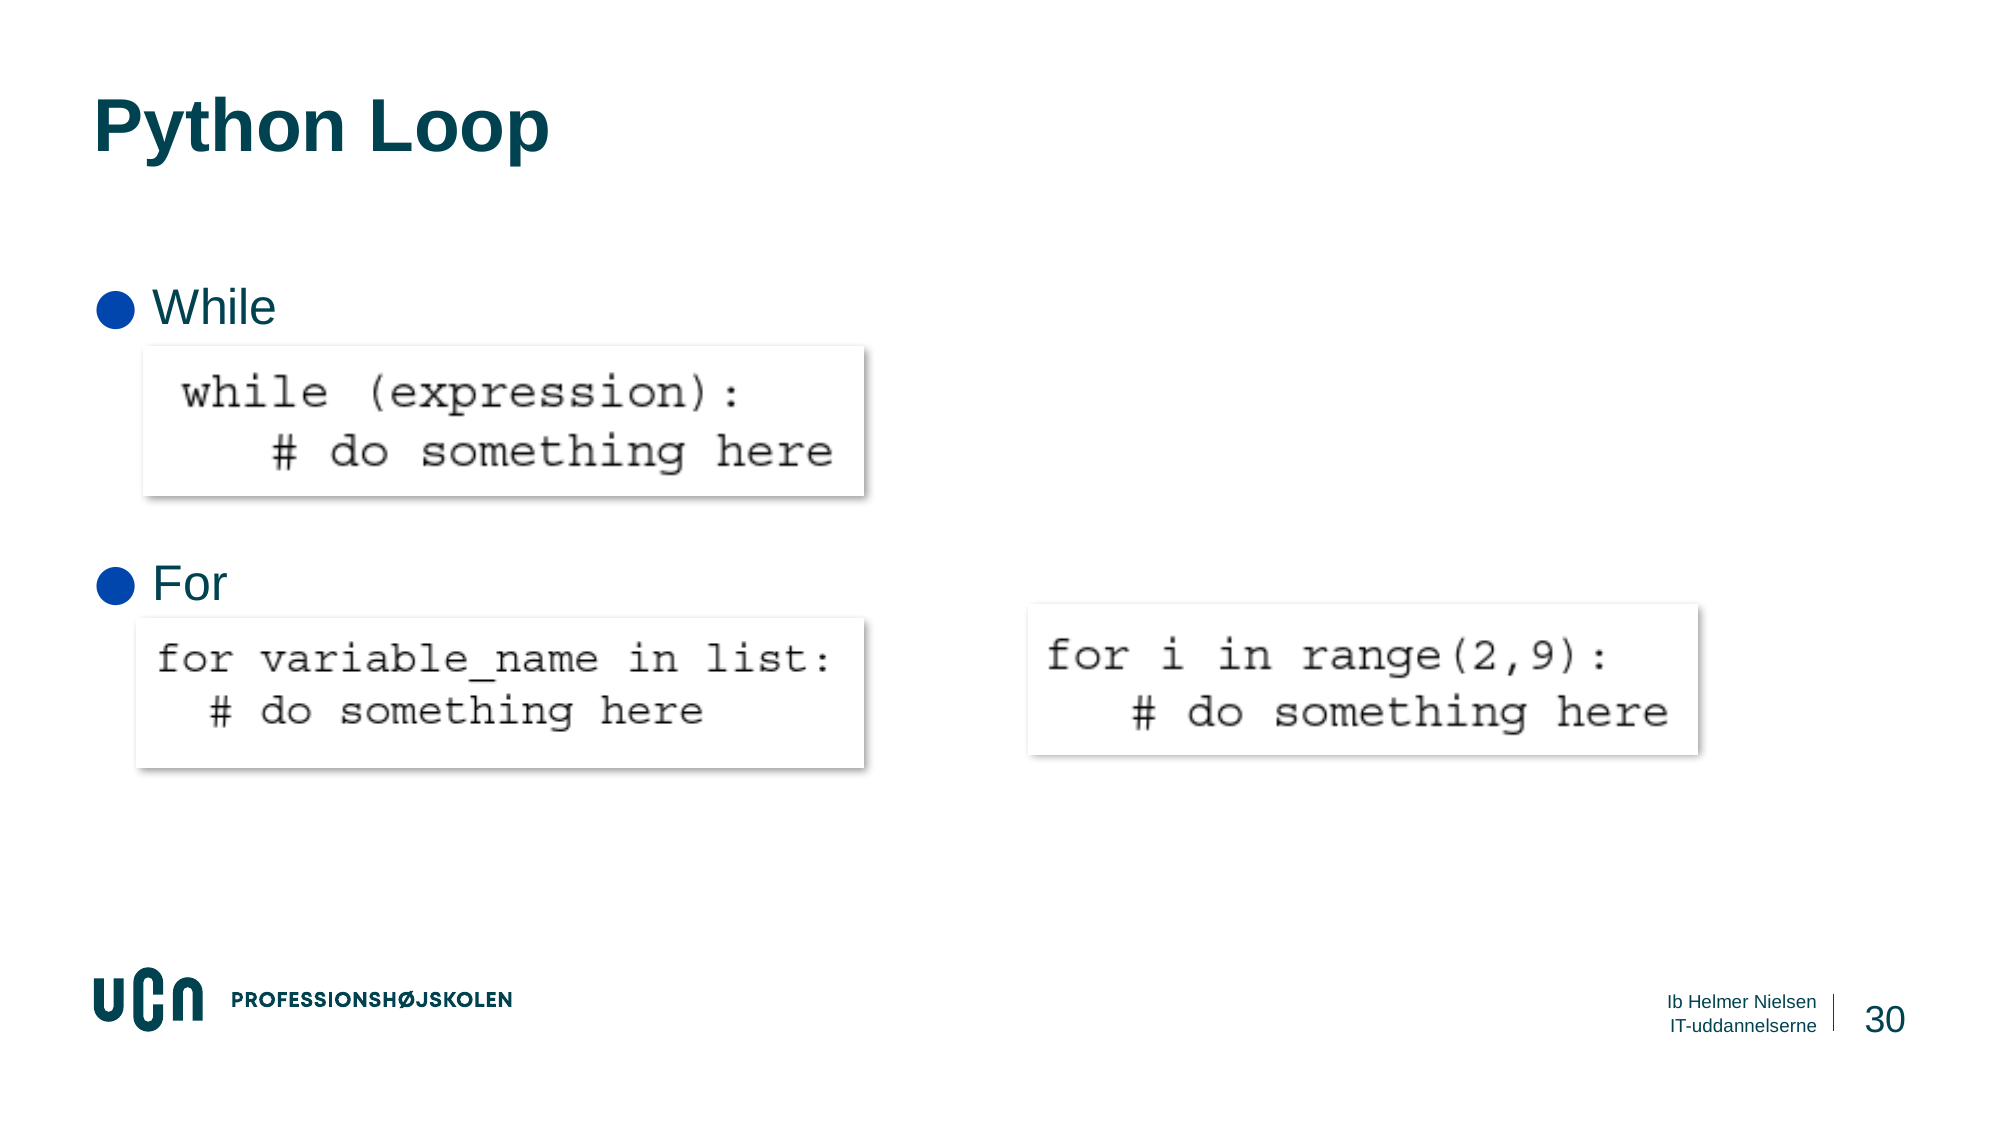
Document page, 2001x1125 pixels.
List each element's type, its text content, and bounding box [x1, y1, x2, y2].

list While For [93, 272, 1907, 938]
picture [1028, 604, 1698, 755]
title Python Loop [93, 88, 1907, 238]
picture [143, 345, 864, 496]
picture [136, 618, 864, 768]
slide_number 30 [1834, 955, 1907, 1041]
